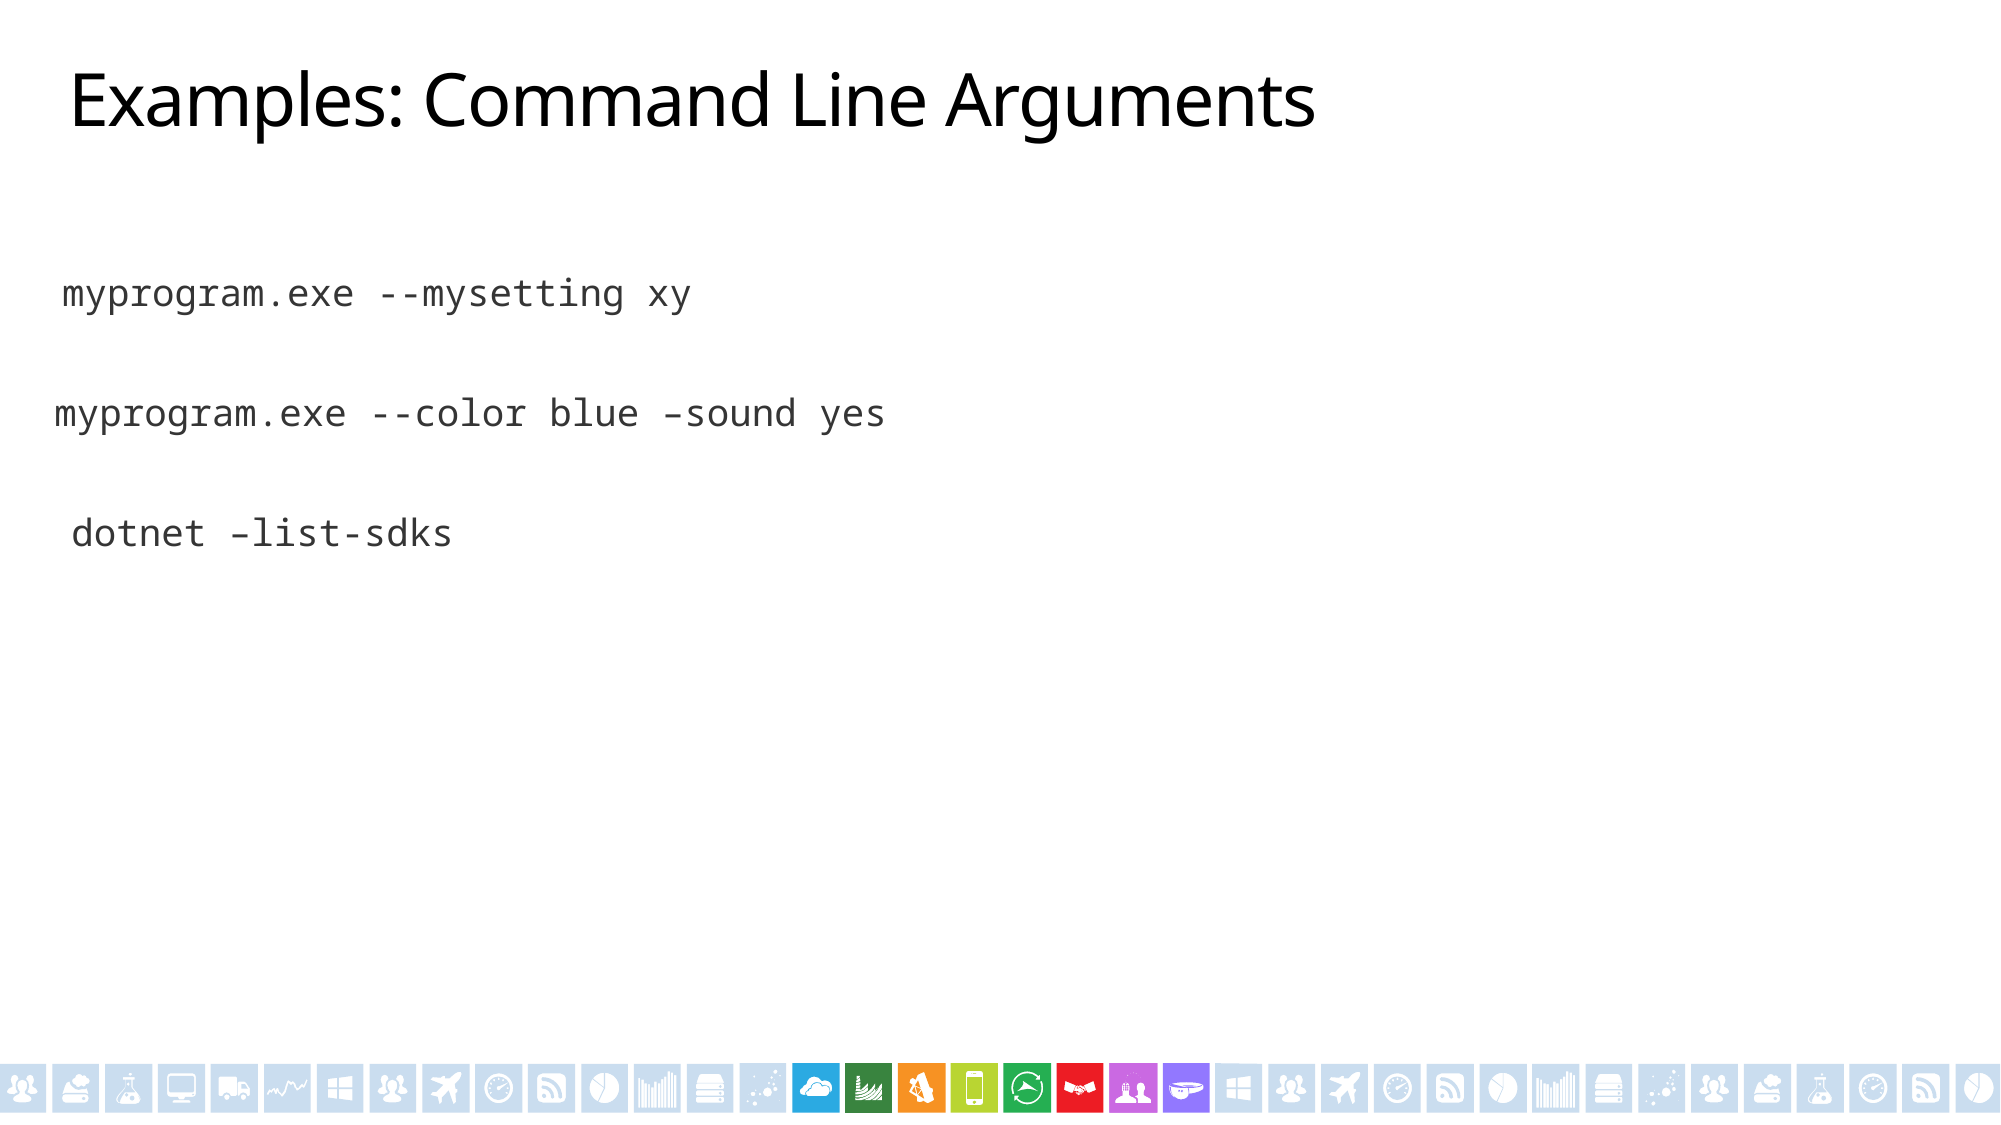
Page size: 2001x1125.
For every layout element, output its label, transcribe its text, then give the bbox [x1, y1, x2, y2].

text_box myprogram.exe --mysetting xy [47, 261, 707, 322]
title Examples: Command Line Arguments [44, 47, 1957, 196]
text_box dotnet –list-sdks [56, 501, 469, 562]
text_box myprogram.exe --color blue –sound yes [39, 381, 902, 442]
